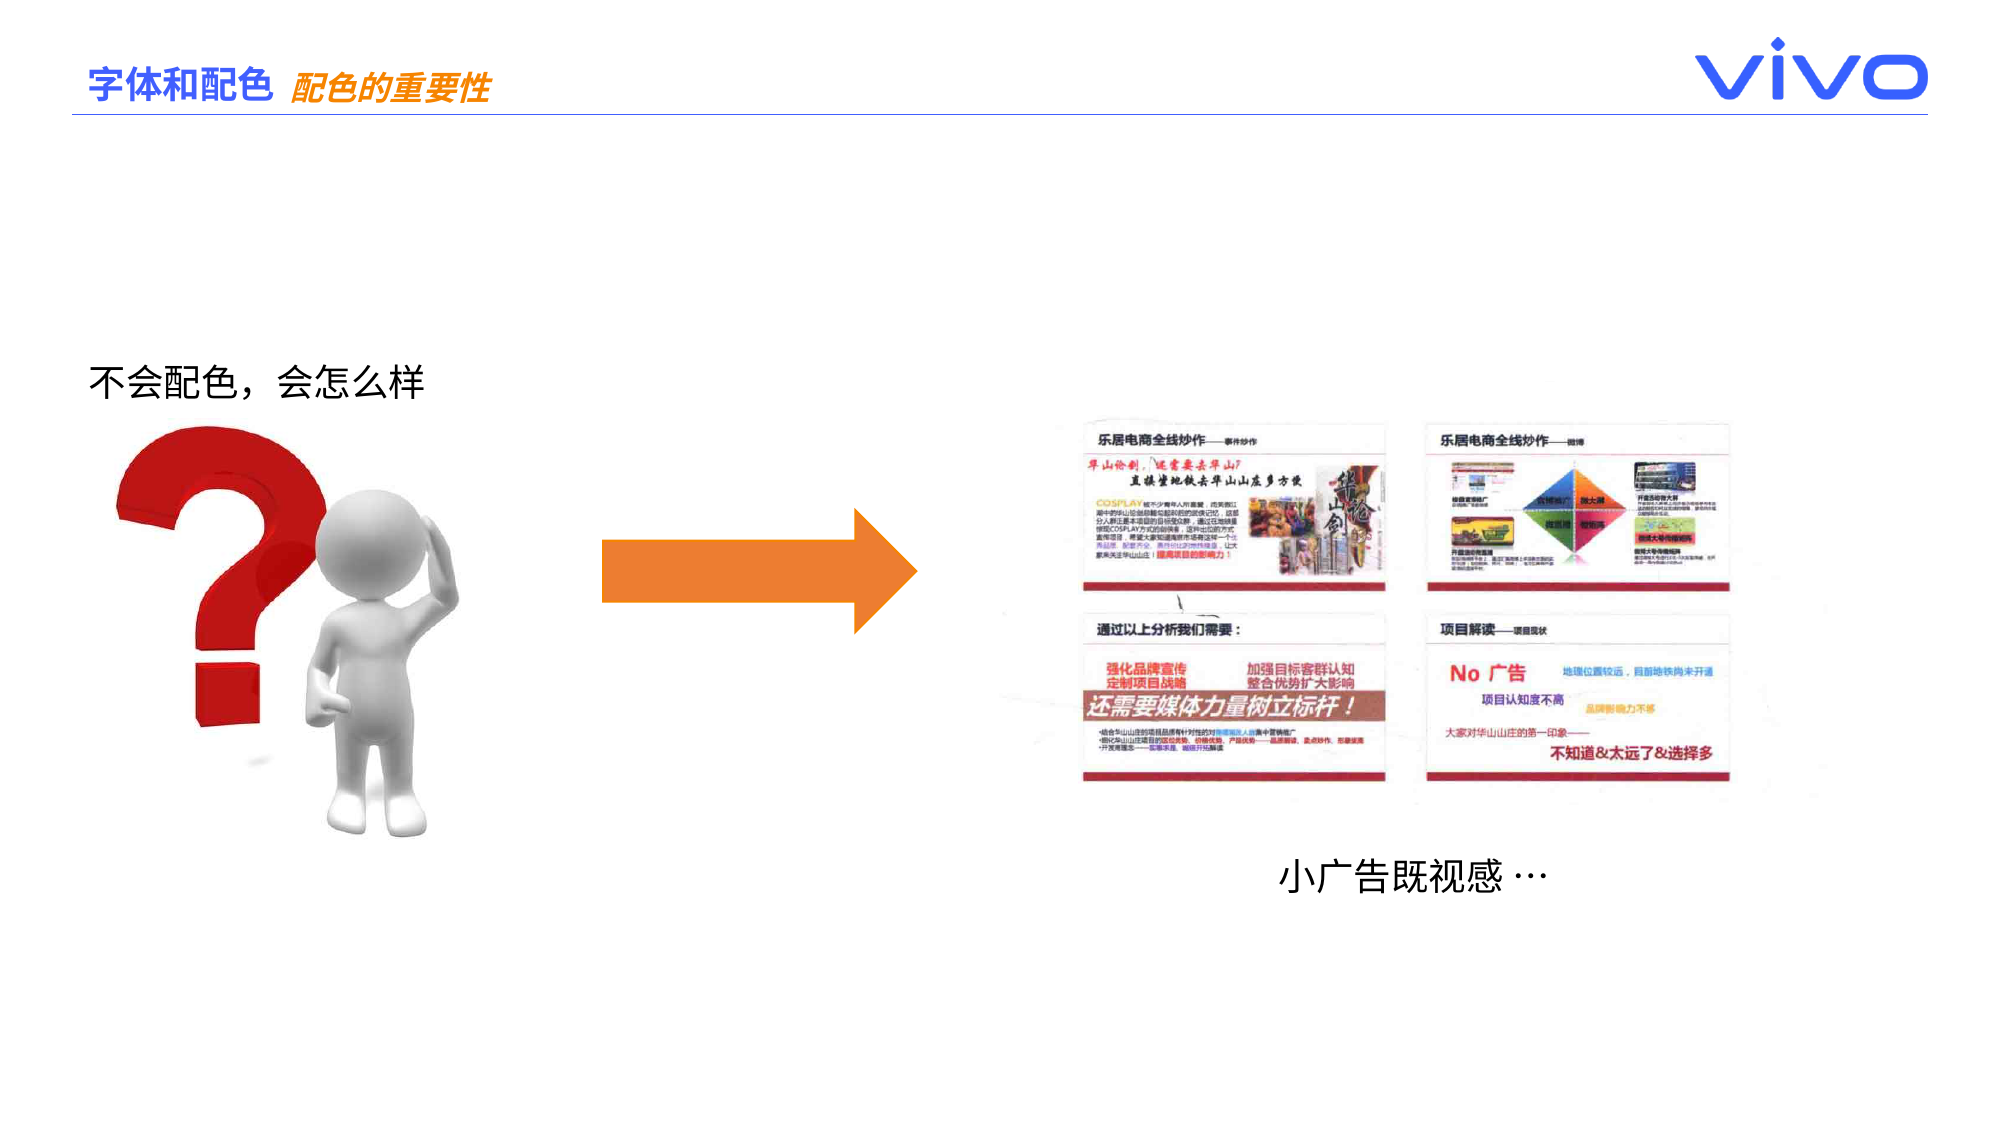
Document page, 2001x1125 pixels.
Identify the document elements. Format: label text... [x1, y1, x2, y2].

picture [1695, 37, 1928, 100]
picture [999, 381, 1828, 805]
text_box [74, 351, 501, 846]
text_box 配色的重要性 [275, 60, 509, 114]
text_box 小广告既视感 … [1264, 845, 1669, 905]
text_box [602, 507, 918, 635]
text_box 字体和配色 [72, 53, 311, 114]
